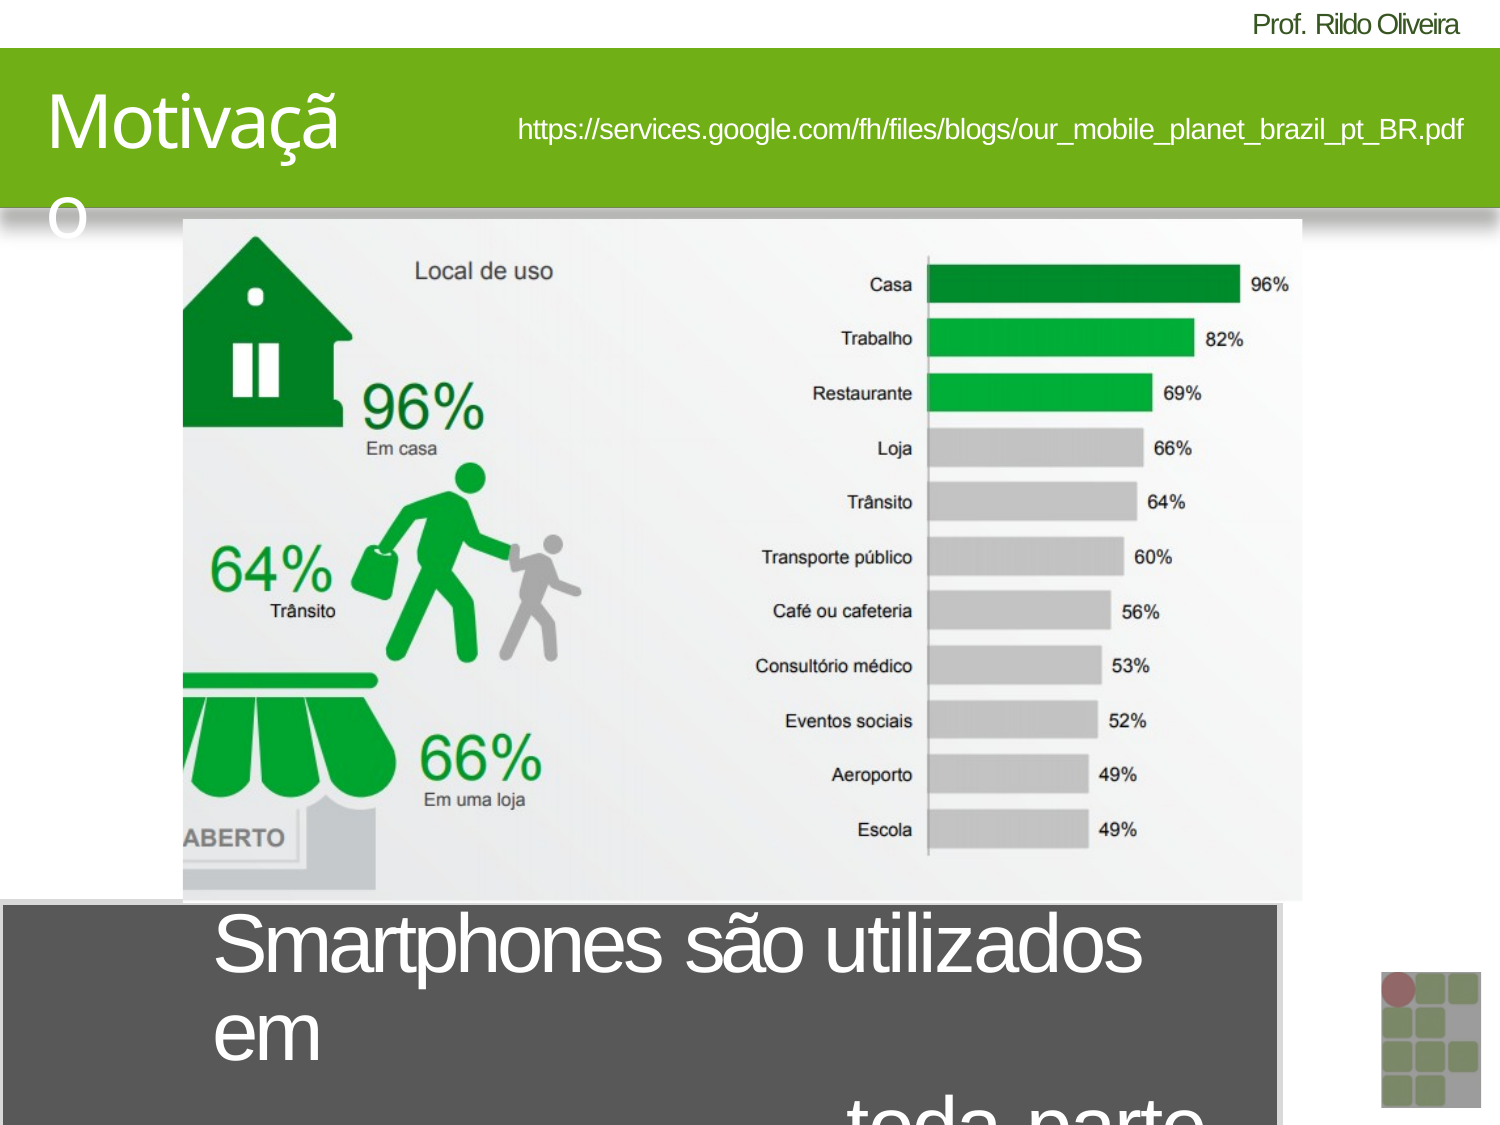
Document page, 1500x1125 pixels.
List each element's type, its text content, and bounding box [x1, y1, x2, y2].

text_box Motivação [43, 71, 360, 254]
text_box Smartphones são utilizados em toda parte... [0, 902, 1280, 1125]
text_box https://services.google.com/fh/files/blogs/our_mobile_planet_brazil_pt_BR.pdf [515, 108, 1469, 146]
text_box [1381, 972, 1482, 1108]
picture [0, 48, 1500, 386]
text_box [182, 219, 1303, 903]
